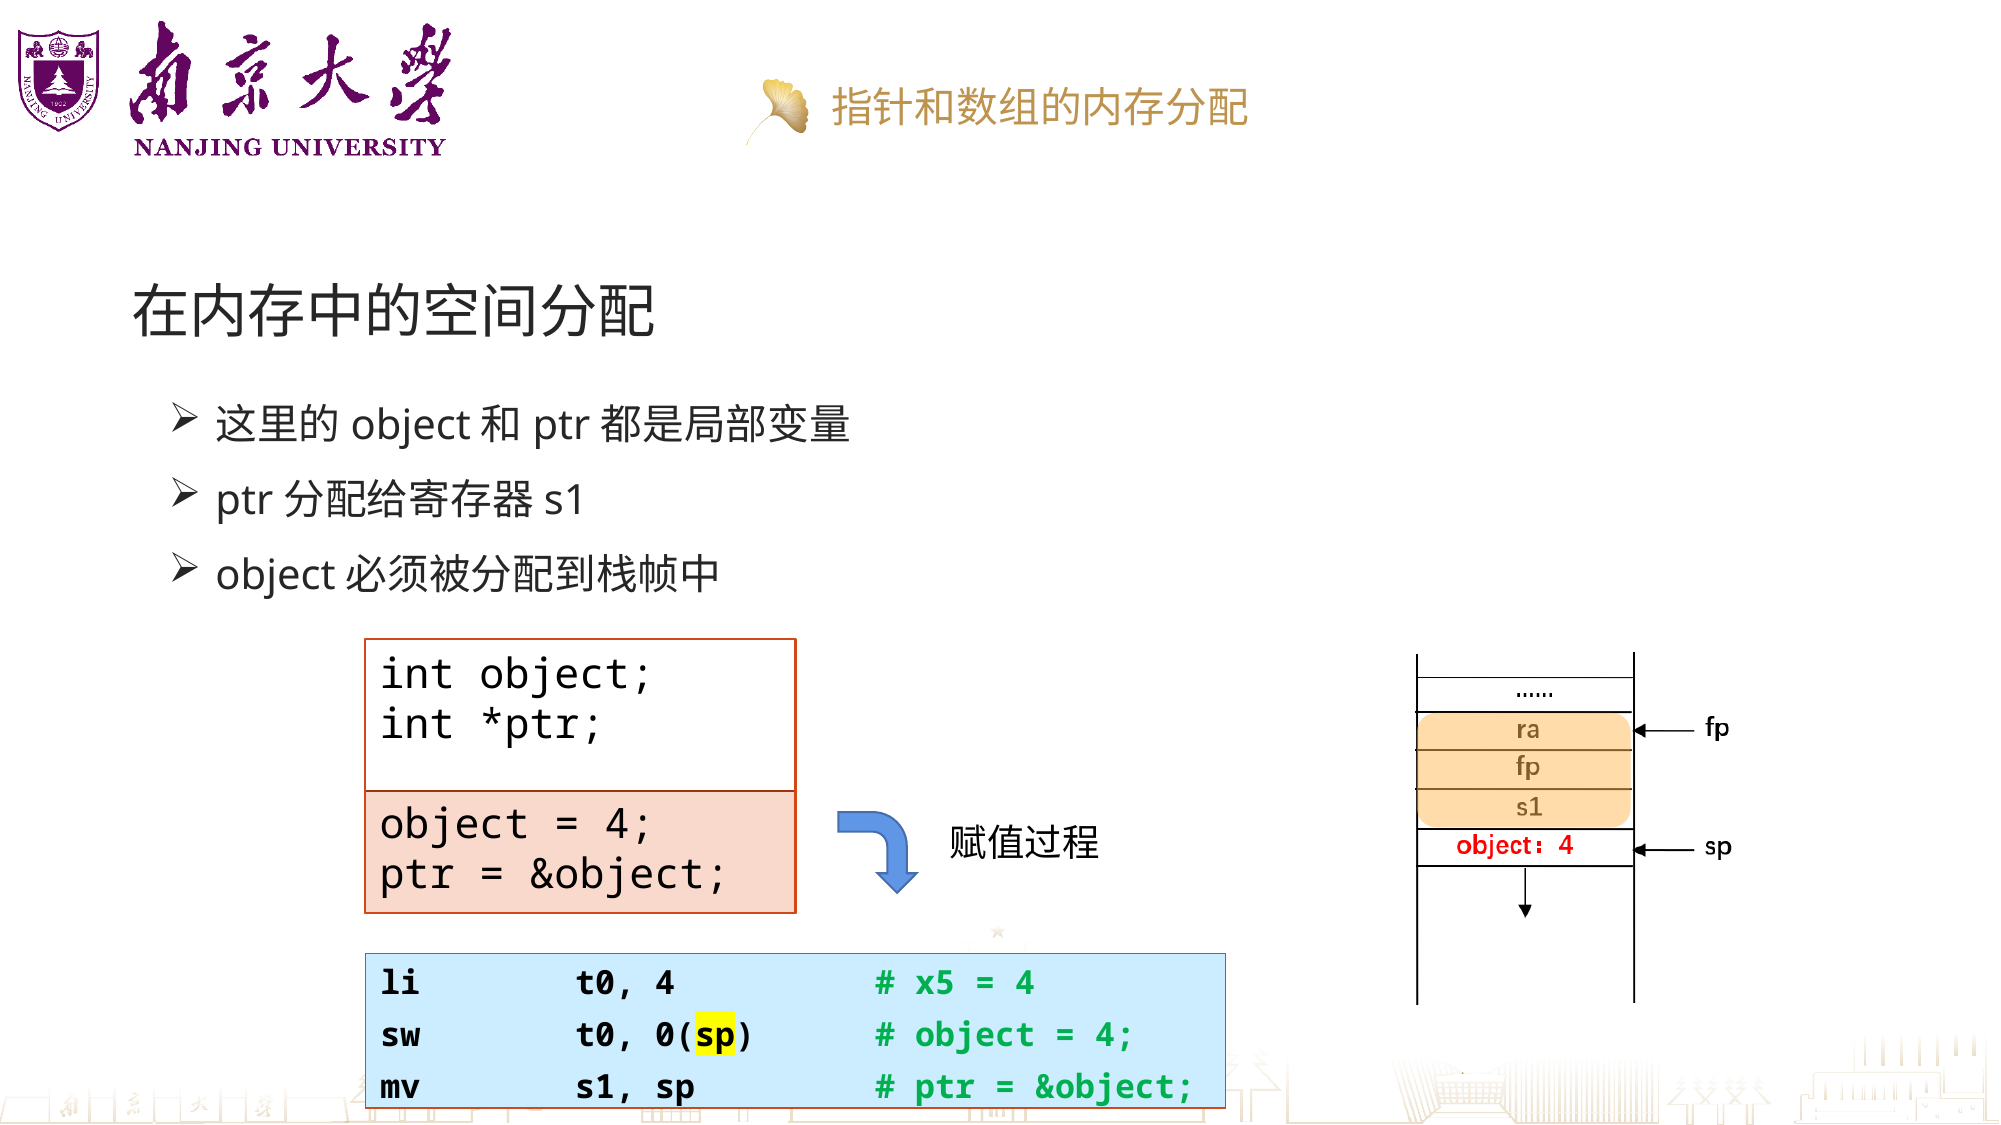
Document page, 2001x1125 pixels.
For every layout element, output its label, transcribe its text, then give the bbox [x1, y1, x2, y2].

picture [731, 64, 830, 169]
text_box 赋值过程 [934, 812, 1115, 872]
text_box int object; int *ptr; object = 4; ptr = &object; [364, 639, 796, 913]
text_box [116, 249, 1843, 599]
text_box [837, 811, 920, 895]
picture [1387, 639, 1747, 1016]
picture [18, 21, 451, 160]
text_box li t0, 4 # x5 = 4 sw t0, 0(sp) # object = 4; mv s1, sp # ptr = &object; [365, 953, 1226, 1109]
text_box 指针和数组的内存分配 [816, 73, 1338, 139]
